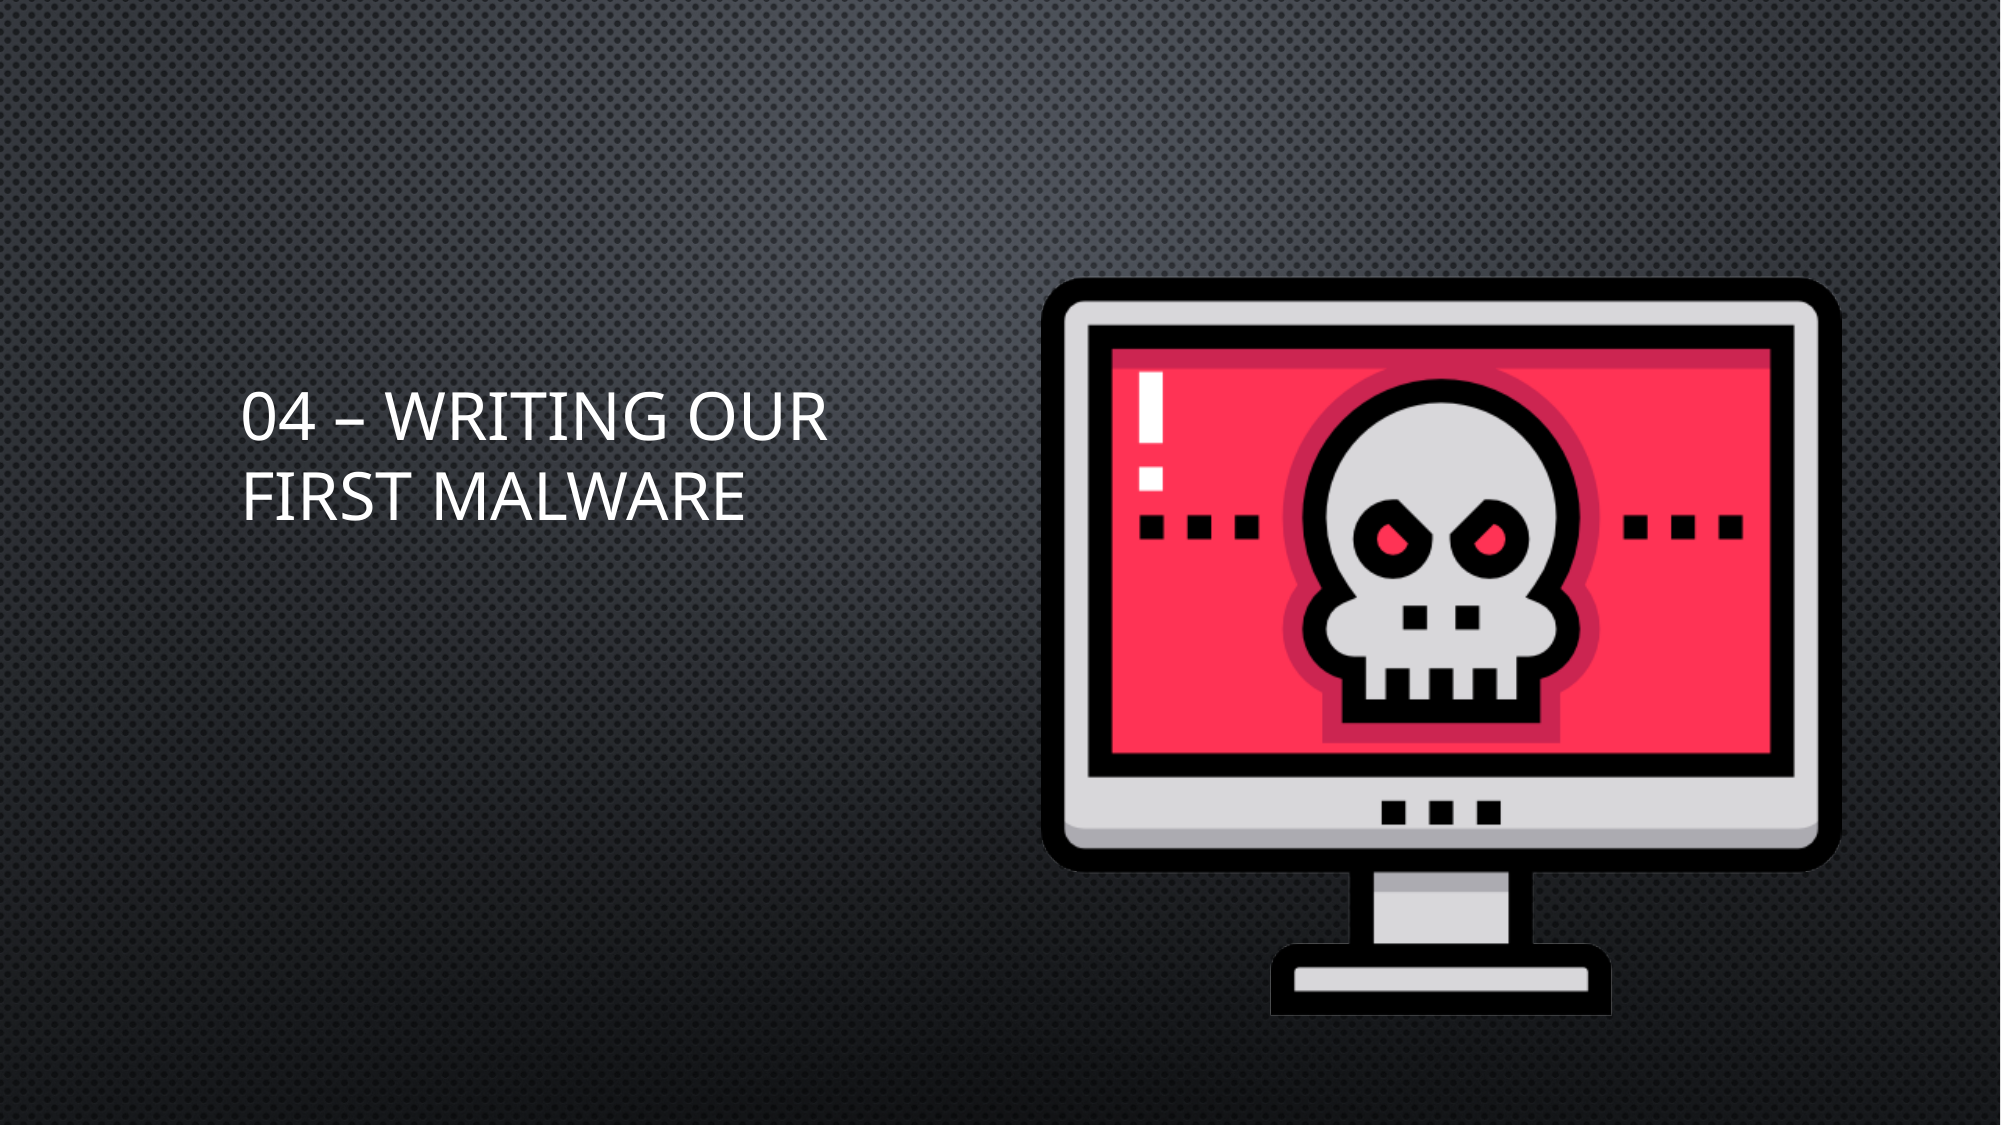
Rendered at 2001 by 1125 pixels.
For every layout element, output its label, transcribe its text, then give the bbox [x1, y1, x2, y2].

picture [1040, 246, 1842, 1047]
title 04 – Writing Our First Malware [225, 221, 981, 542]
